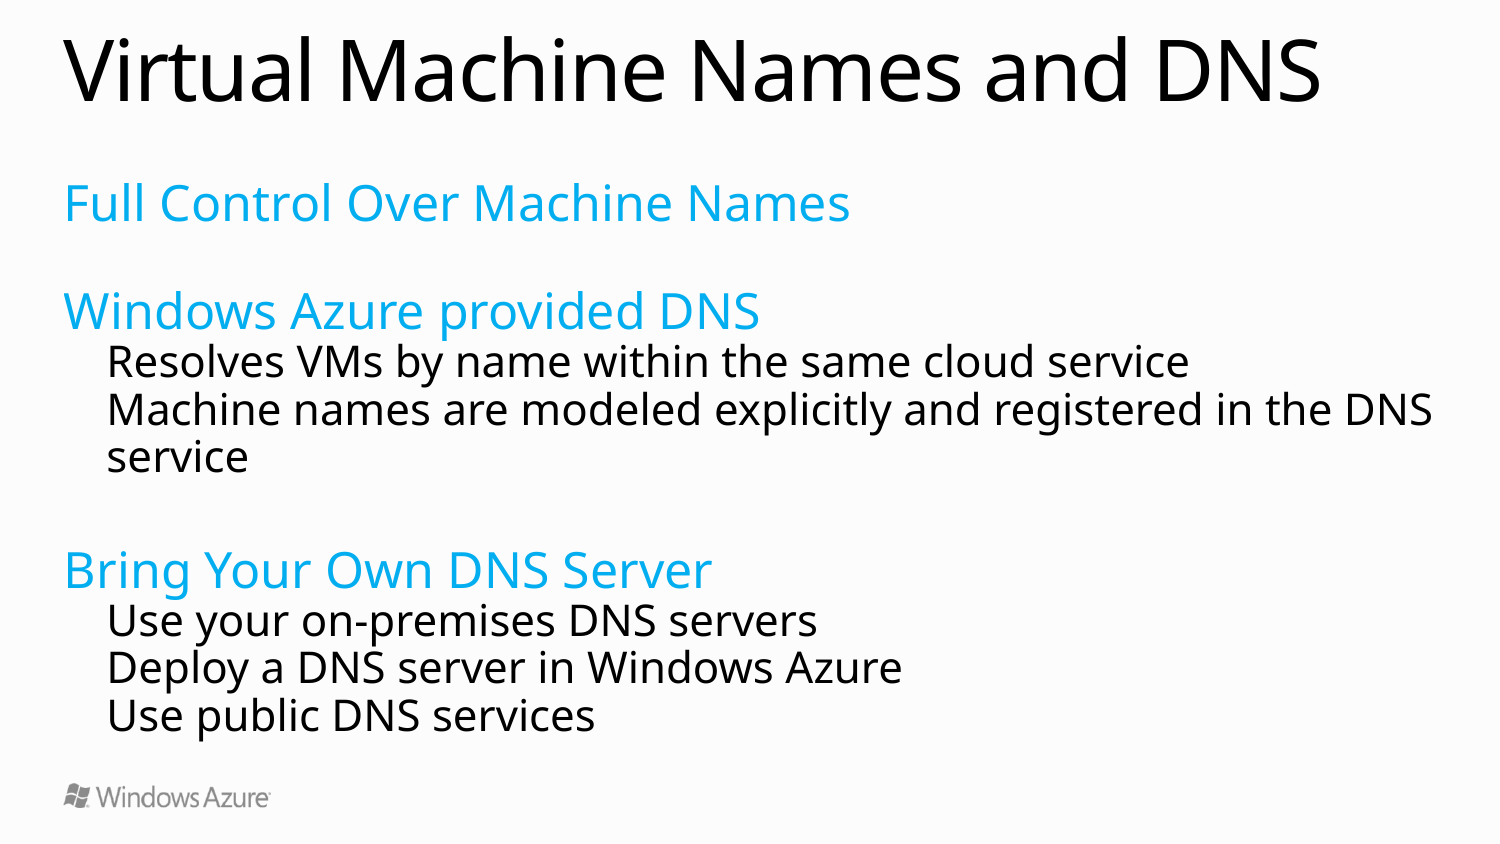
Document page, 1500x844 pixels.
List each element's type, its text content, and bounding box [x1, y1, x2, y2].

title Virtual Machine Names and DNS [63, 28, 1436, 122]
list Full Control Over Machine Names Windows Azure provided DNS Resolves VMs by name within the same cloud service Machine names are modeled explicitly and registered in the DNS service Bring Your Own DNS Server Use your on-premises DNS servers Deploy a DNS server in Windows Azure Use public DNS services [63, 178, 1436, 723]
